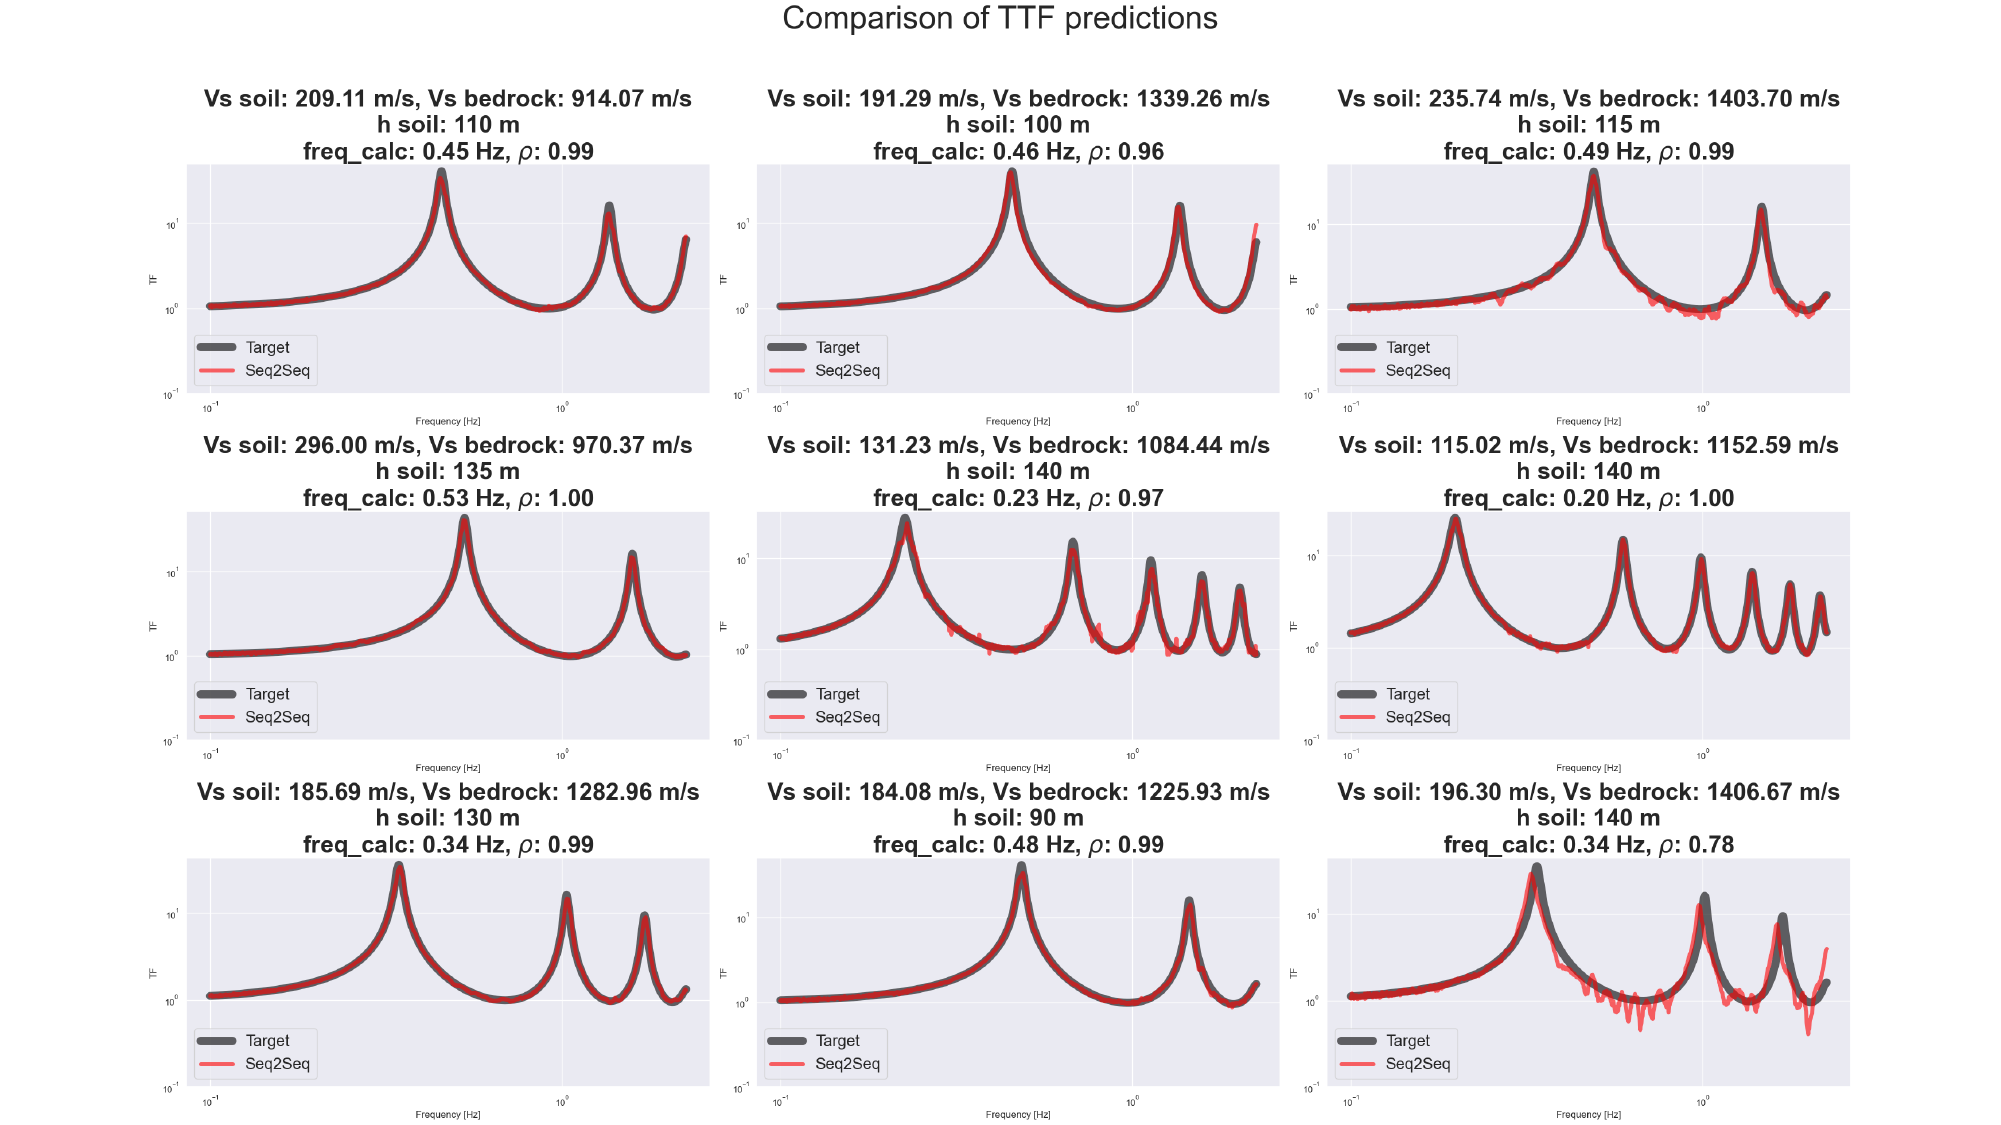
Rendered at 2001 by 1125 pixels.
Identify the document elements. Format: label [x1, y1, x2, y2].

picture [143, 0, 1856, 1125]
